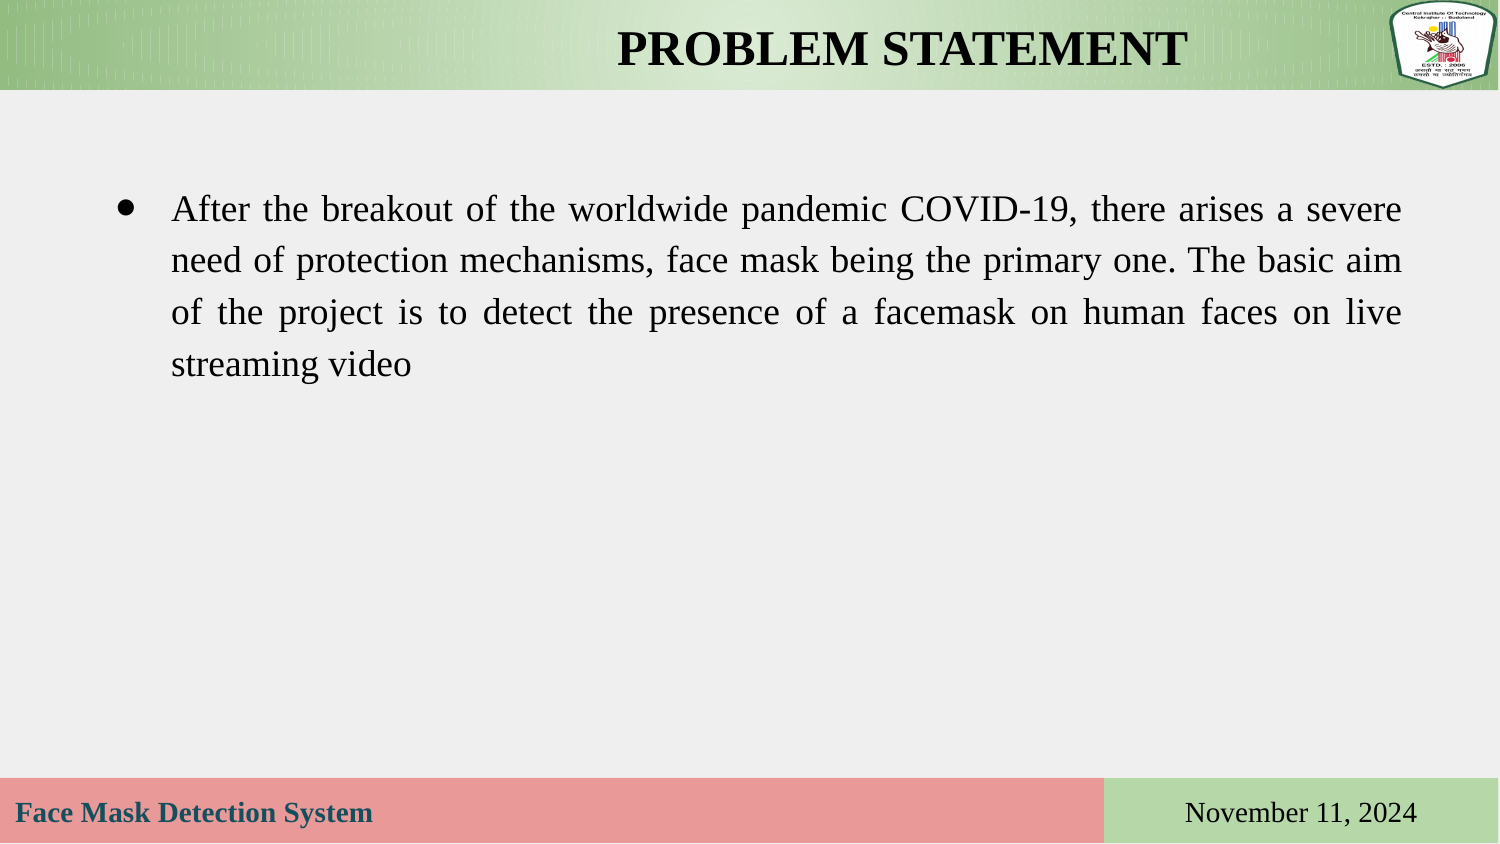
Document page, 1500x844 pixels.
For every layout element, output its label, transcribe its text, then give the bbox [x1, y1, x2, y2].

text_box Face Mask Detection System [0, 777, 1105, 843]
text_box After the breakout of the worldwide pandemic COVID-19, there arises a severe need of protection mechanisms, face mask being the primary one. The basic aim of the project is to detect the presence of a facemask on human faces on live streaming video [80, 161, 1419, 399]
picture [1386, 0, 1500, 92]
text_box November 11, 2024 [1104, 778, 1499, 843]
text_box PROBLEM STATEMENT [0, 0, 1384, 90]
